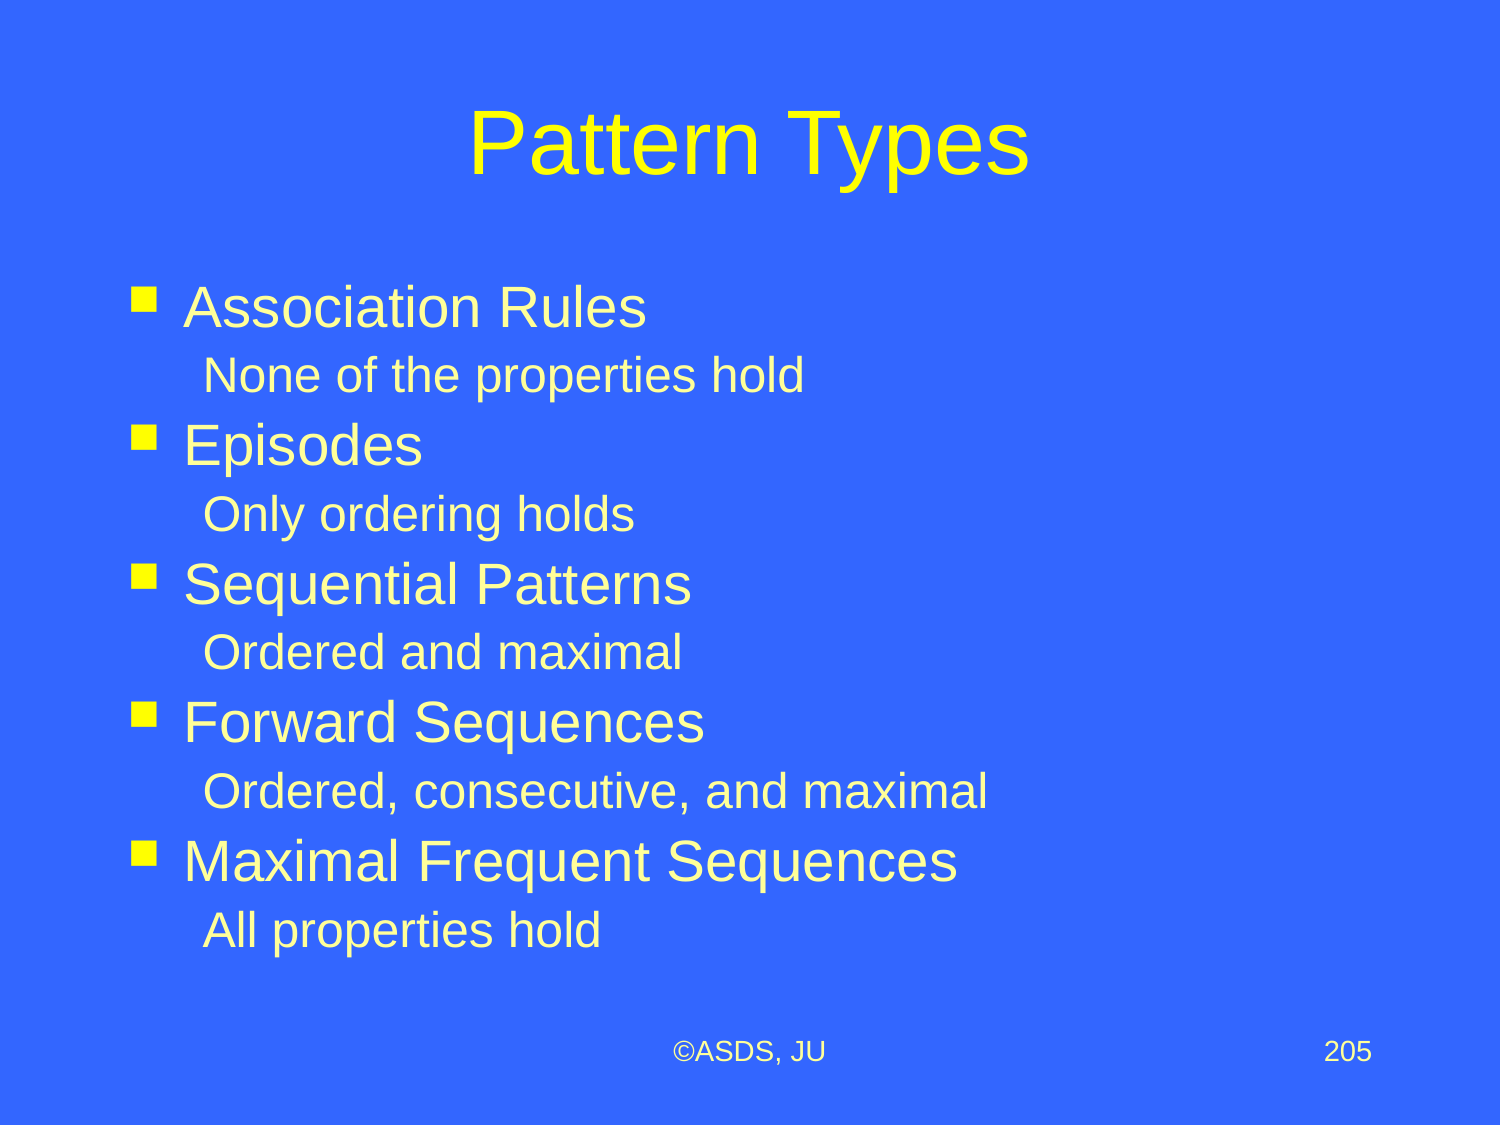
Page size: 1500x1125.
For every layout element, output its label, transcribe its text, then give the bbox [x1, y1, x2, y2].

slide_number 205 [1074, 1024, 1388, 1101]
title Pattern Types [112, 37, 1388, 238]
footer ©ASDS, JU [511, 1024, 988, 1101]
list Association Rules None of the properties hold Episodes Only ordering holds Sequential Patterns Ordered and maximal Forward Sequences Ordered, consecutive, and maximal Maximal Frequent Sequences All properties hold [111, 268, 1388, 1001]
